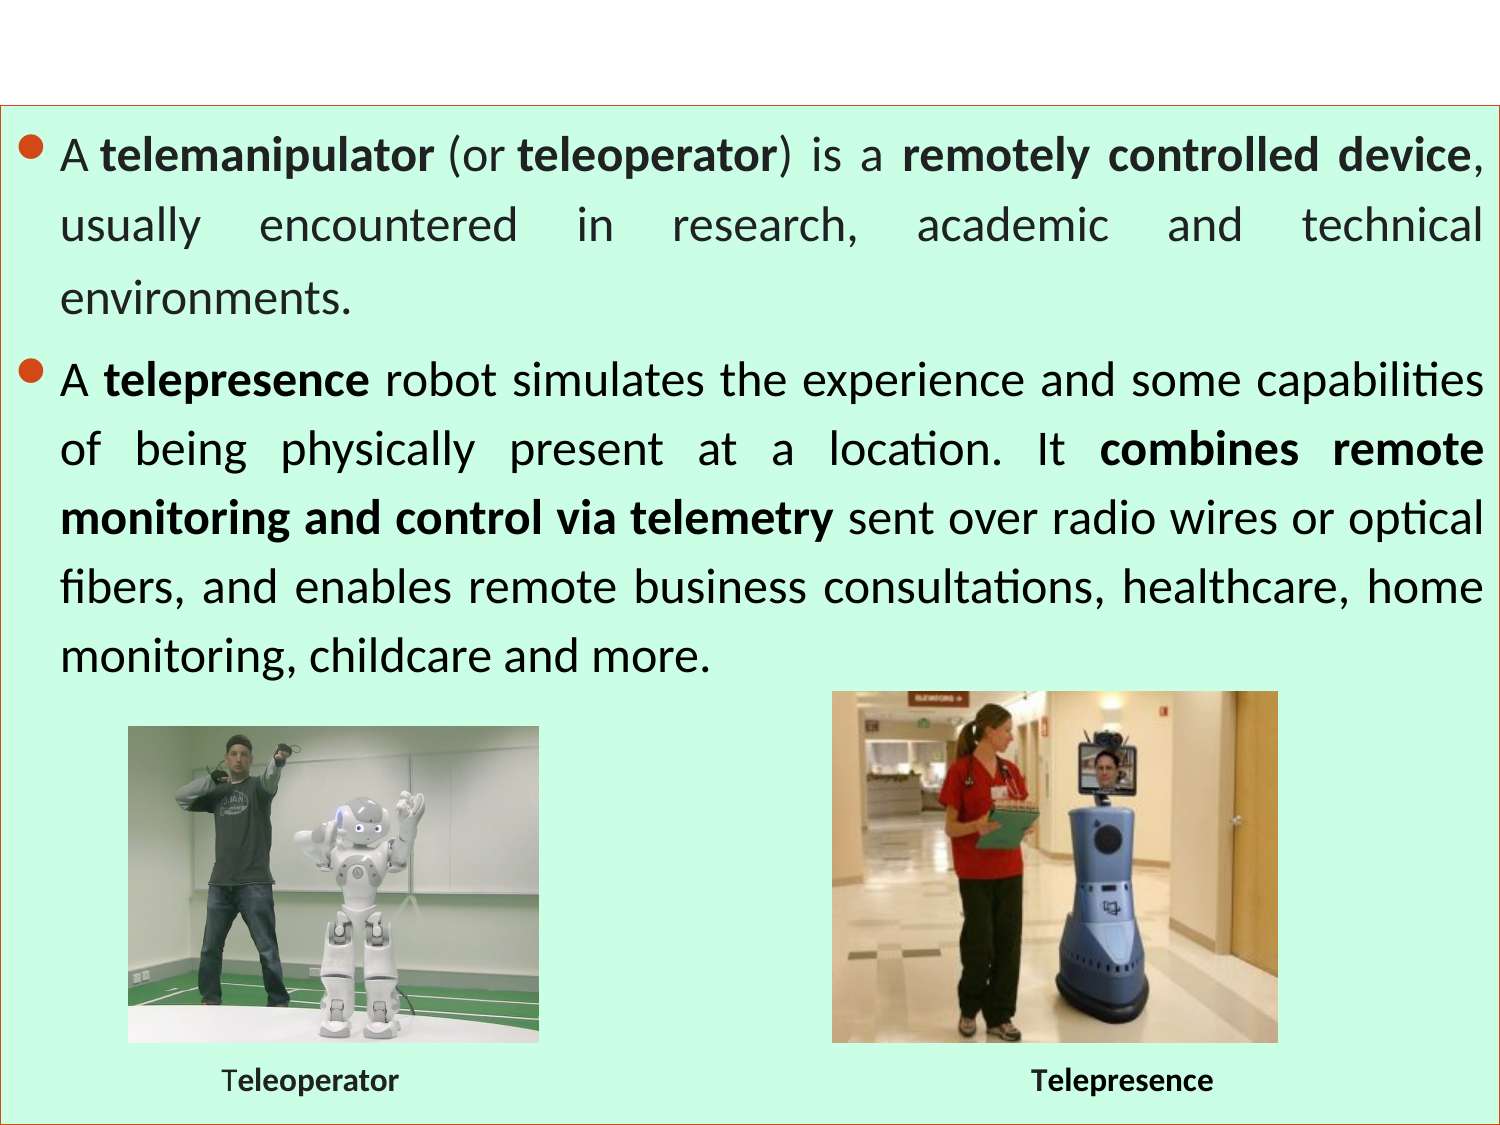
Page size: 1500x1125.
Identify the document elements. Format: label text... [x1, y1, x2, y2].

picture [831, 691, 1278, 1044]
list A telemanipulator (or teleoperator) is a remotely controlled device, usually encountered in research, academic and technical environments. A telepresence robot simulates the experience and some capabilities of being physically present at a location. It combines remote monitoring and control via telemetry sent over radio wires or optical fibers, and enables remote business consultations, healthcare, home monitoring, childcare and more. Teleoperator Telepresence [0, 105, 1500, 1125]
picture [128, 726, 540, 1044]
